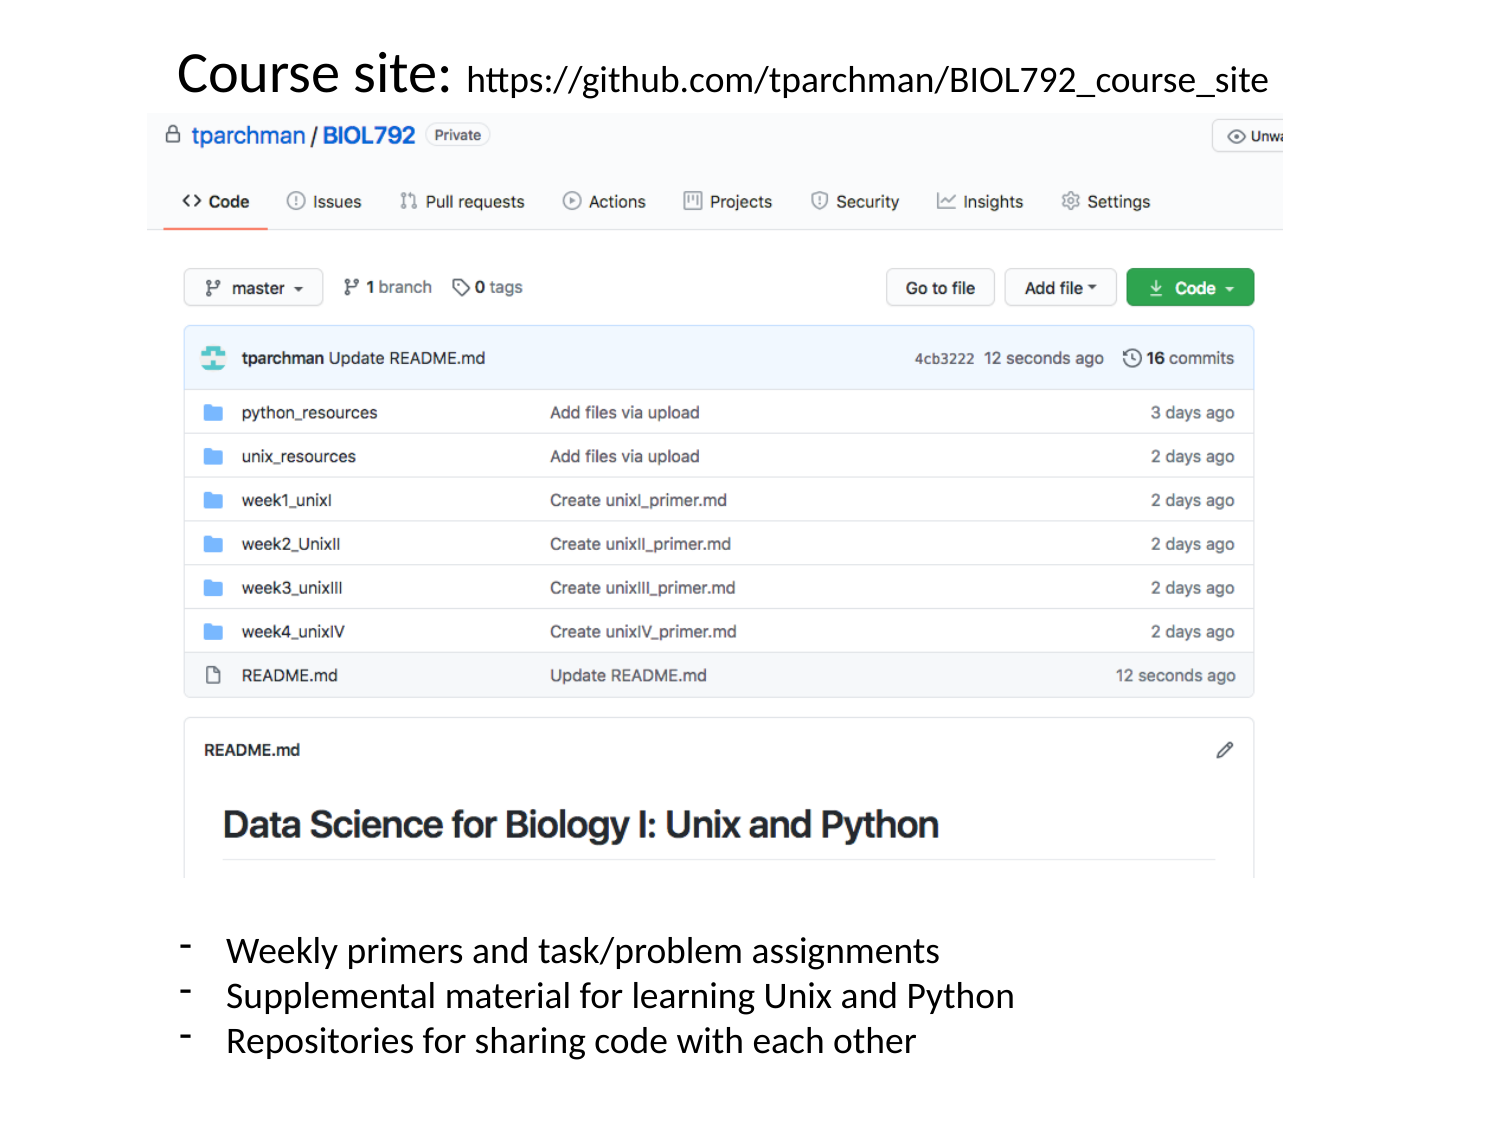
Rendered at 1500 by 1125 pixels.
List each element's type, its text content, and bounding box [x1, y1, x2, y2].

text_box Weekly primers and task/problem assignments Supplemental material for learning Unix and Python Repositories for sharing code with each other [164, 918, 1500, 1069]
text_box Course site: https://github.com/tparchman/BIOL792_course_site [162, 27, 1285, 112]
picture [146, 112, 1283, 879]
